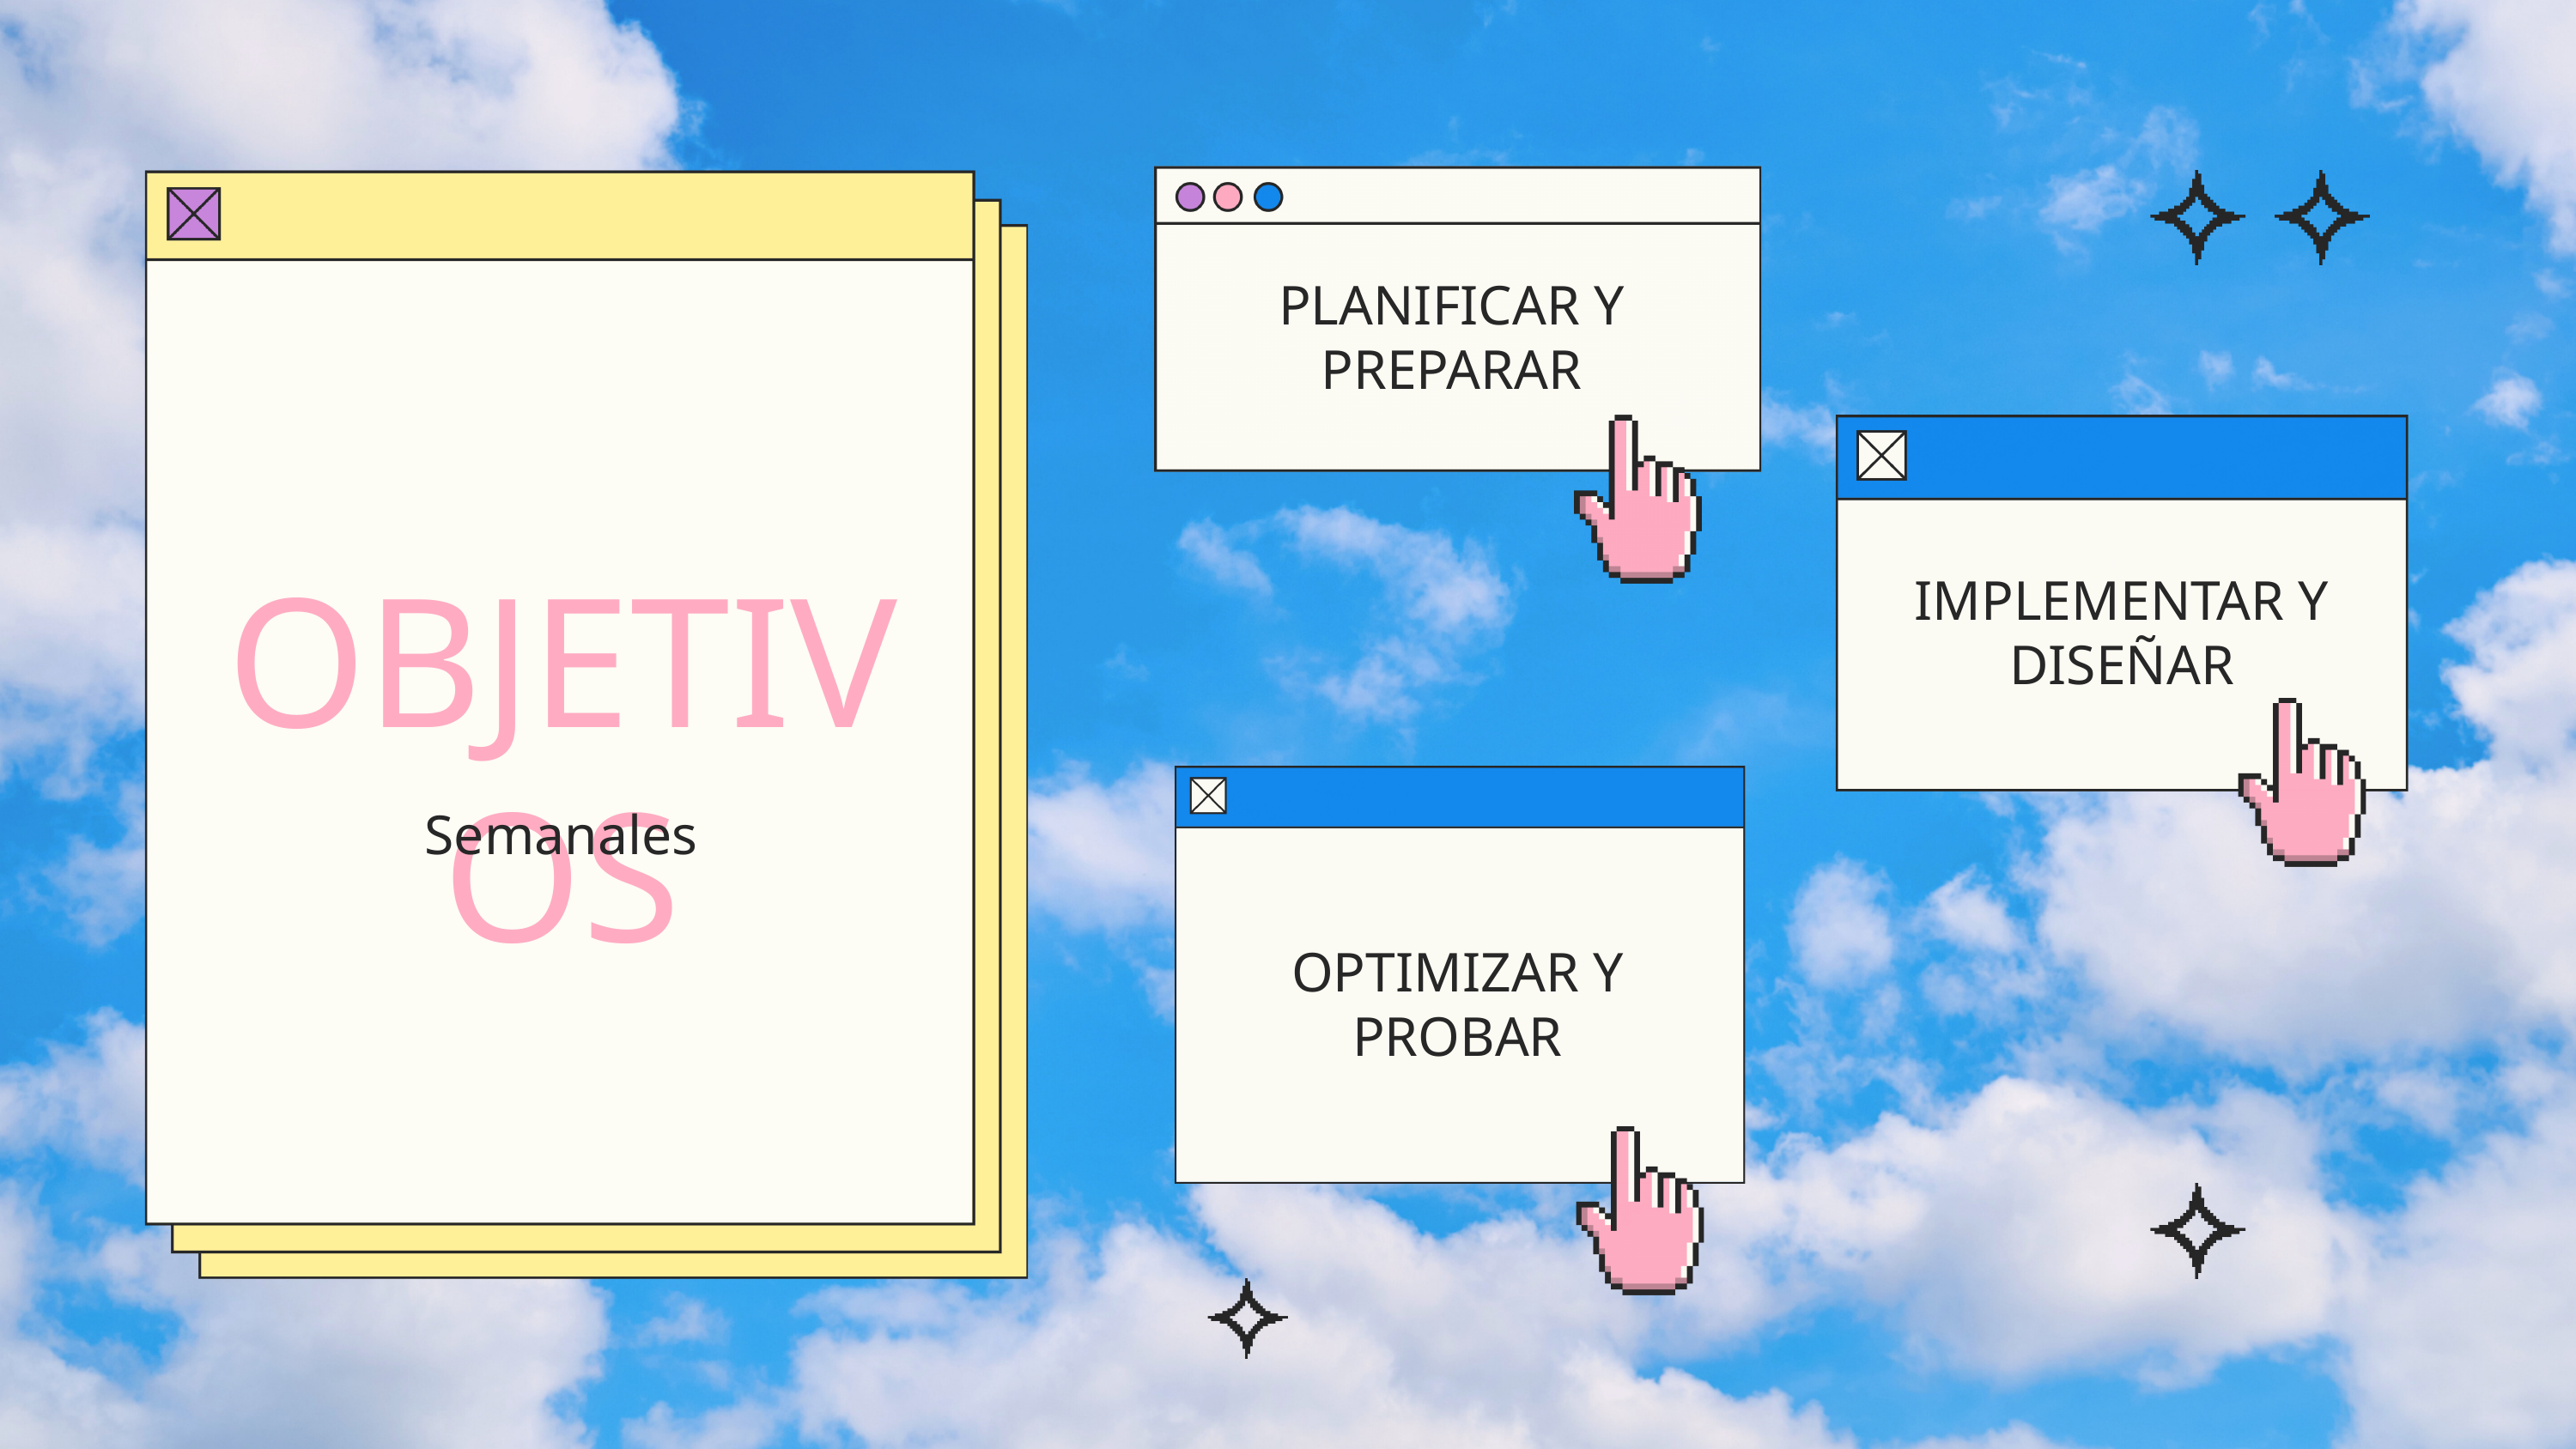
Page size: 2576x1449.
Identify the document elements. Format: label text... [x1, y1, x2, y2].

text_box PLANIFICAR Y PREPARAR [1207, 271, 1696, 401]
text_box [144, 170, 1029, 1279]
text_box [2150, 170, 2246, 265]
text_box [0, 0, 2576, 1449]
text_box [1576, 1126, 1704, 1295]
text_box [1574, 415, 1702, 584]
text_box [2275, 170, 2370, 265]
text_box [2238, 698, 2366, 867]
text_box [2150, 1183, 2246, 1279]
text_box IMPLEMENTAR Y DISEÑAR [1878, 566, 2366, 695]
text_box OPTIMIZAR Y PROBAR [1213, 937, 1702, 1067]
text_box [217, 581, 906, 867]
text_box [1207, 1278, 1288, 1359]
text_box [1835, 415, 2409, 791]
text_box [1174, 766, 1746, 1184]
text_box [1154, 166, 1762, 472]
